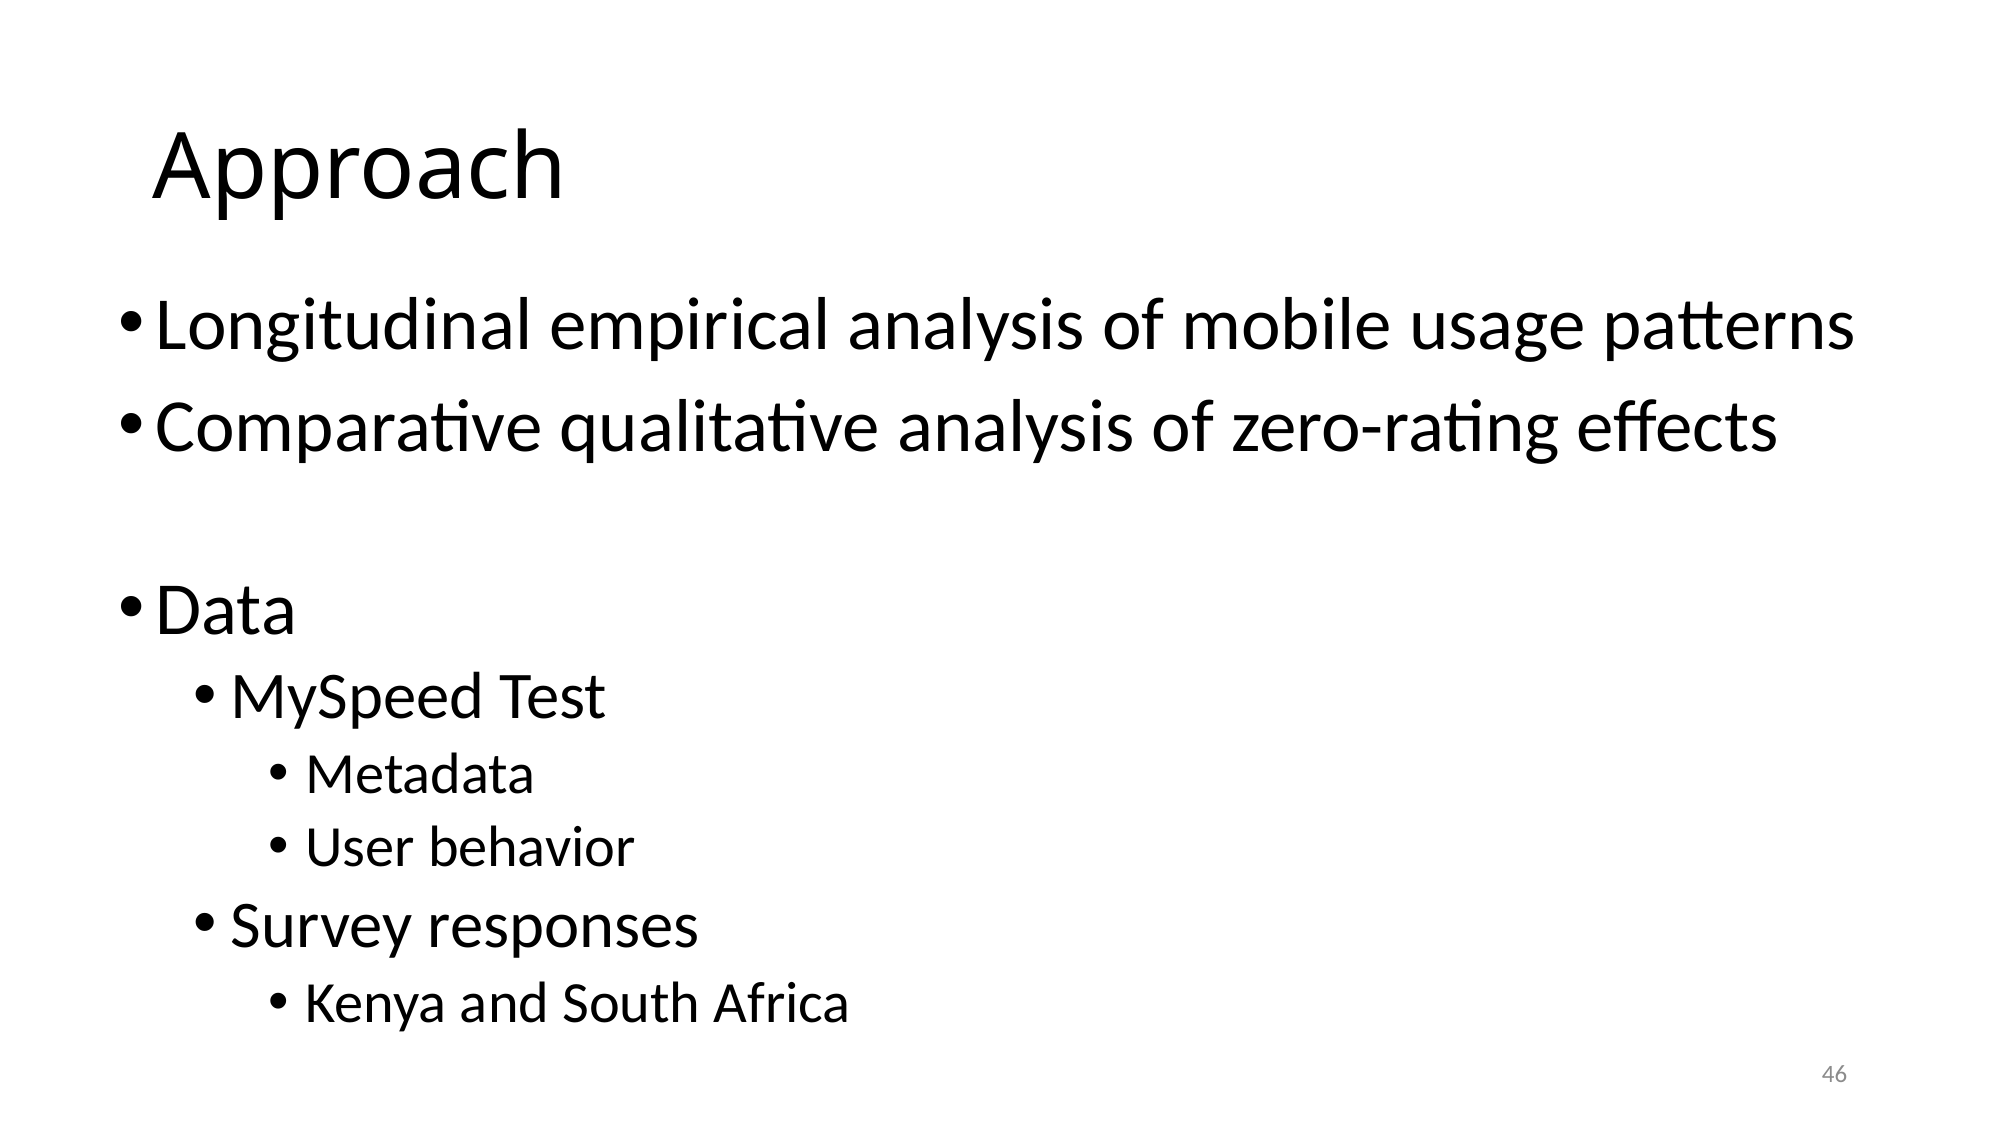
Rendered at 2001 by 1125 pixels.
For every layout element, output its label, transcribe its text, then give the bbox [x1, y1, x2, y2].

list Longitudinal empirical analysis of mobile usage patterns Comparative qualitative analysis of zero-rating effects Data MySpeed Test Metadata User behavior Survey responses Kenya and South Africa [103, 277, 1889, 1066]
slide_number 46 [1412, 1042, 1863, 1103]
title Approach [137, 59, 1863, 277]
